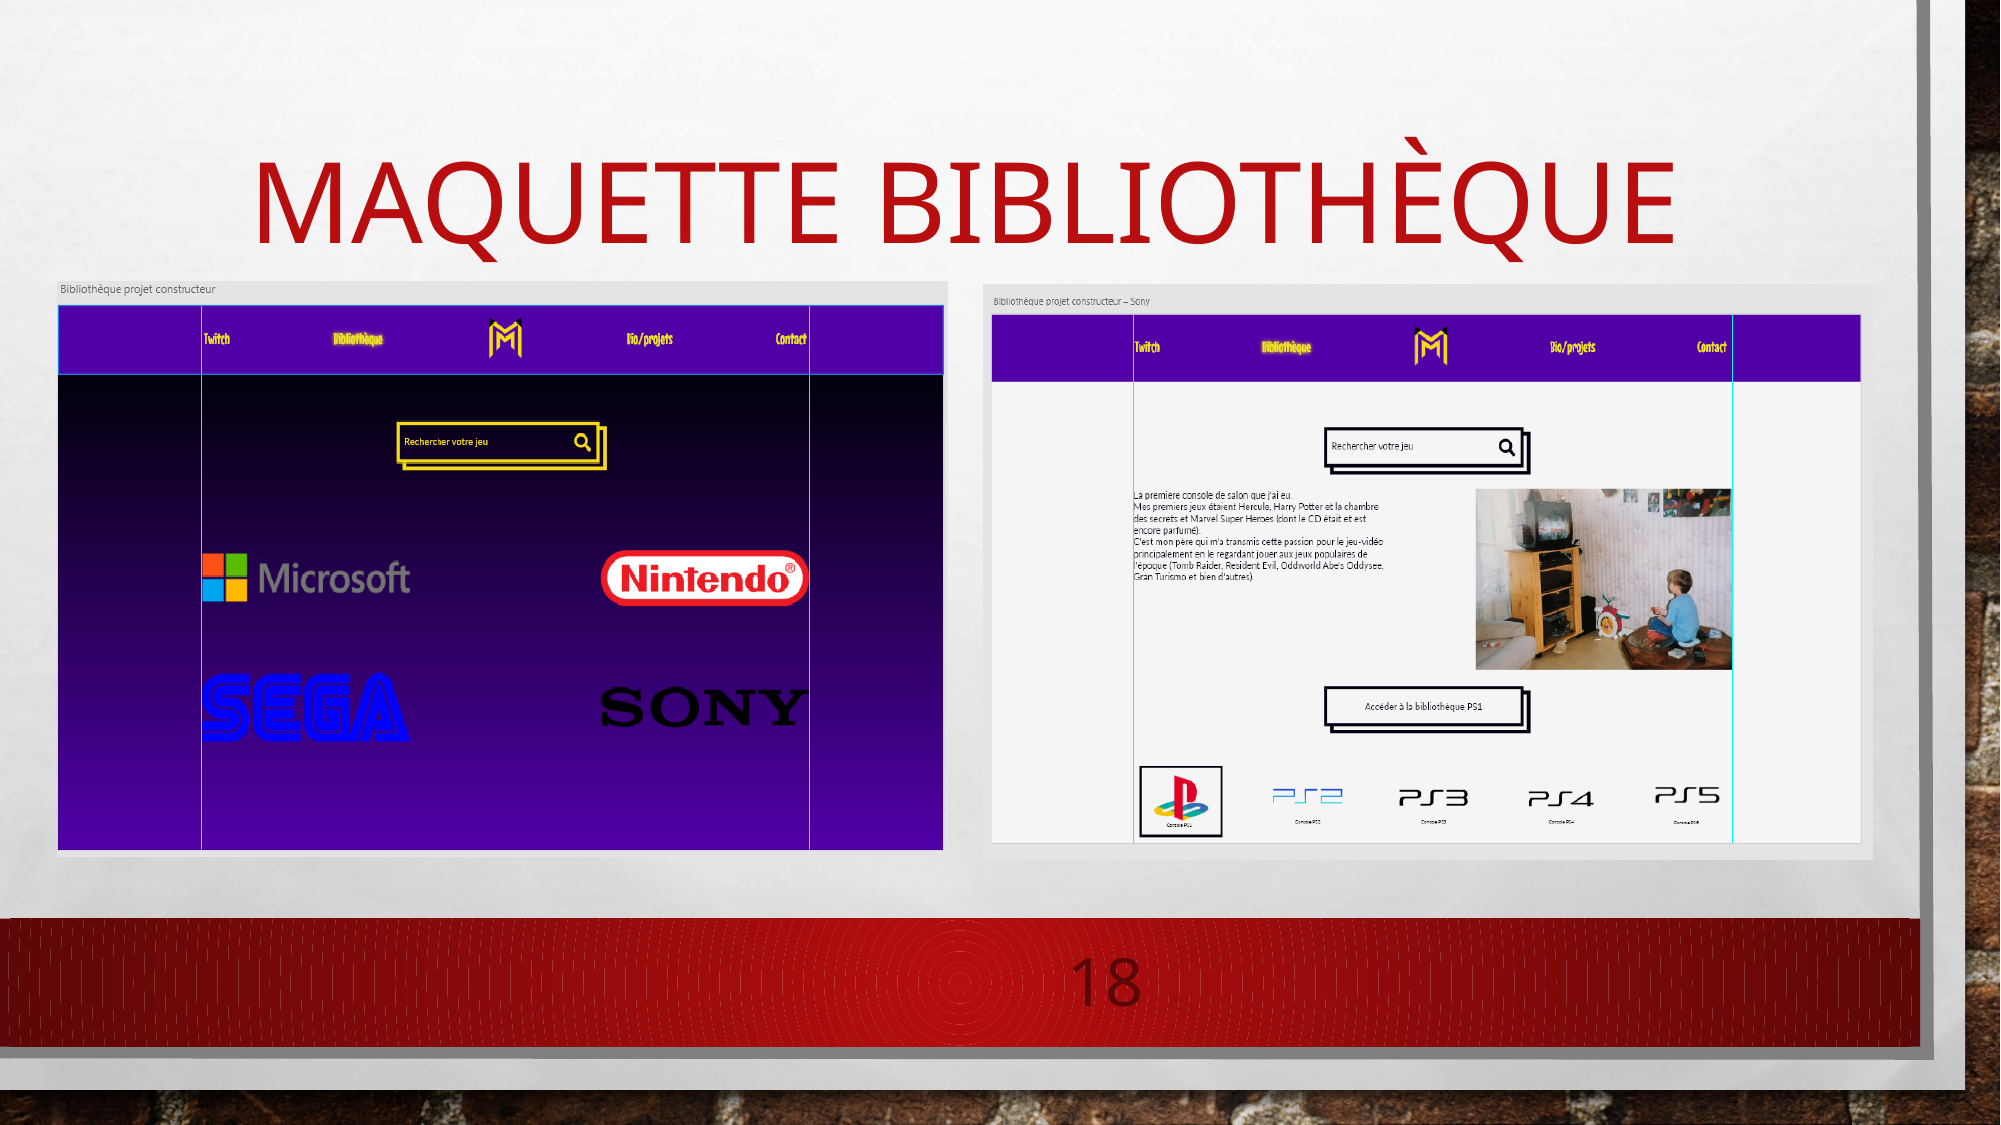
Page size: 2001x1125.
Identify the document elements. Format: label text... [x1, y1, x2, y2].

picture [0, 0, 2000, 1125]
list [57, 281, 948, 858]
title Maquette bibliothèque [112, 112, 1818, 303]
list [983, 284, 1874, 861]
slide_number 18 [1031, 944, 1181, 1027]
